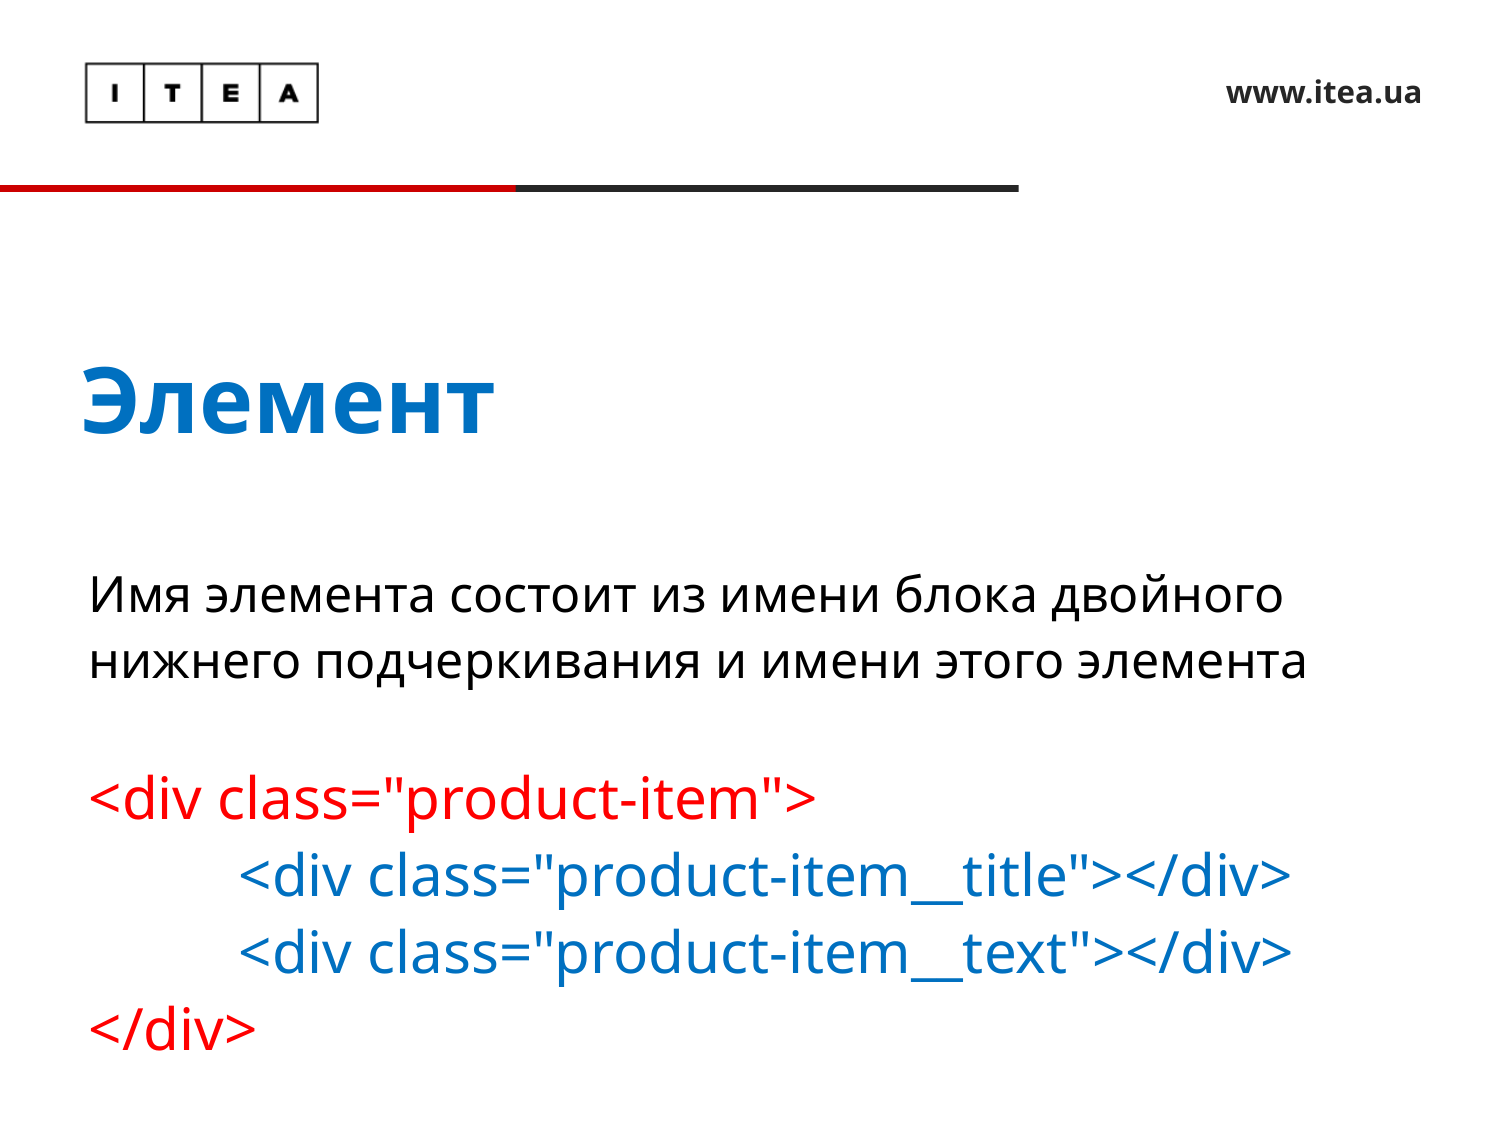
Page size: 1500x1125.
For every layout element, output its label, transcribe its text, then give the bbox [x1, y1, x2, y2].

text_box [516, 185, 1019, 192]
list Имя элемента состоит из имени блока двойного нижнего подчеркивания и имени этого элемента <div class="product-item"> <div class="product-item__title"></div> <div class="product-item__text"></div> </div> [74, 549, 1416, 1036]
text_box [0, 185, 516, 192]
text_box www.itea.ua [1172, 66, 1477, 115]
picture [57, 49, 344, 133]
title Элемент [65, 323, 1425, 421]
